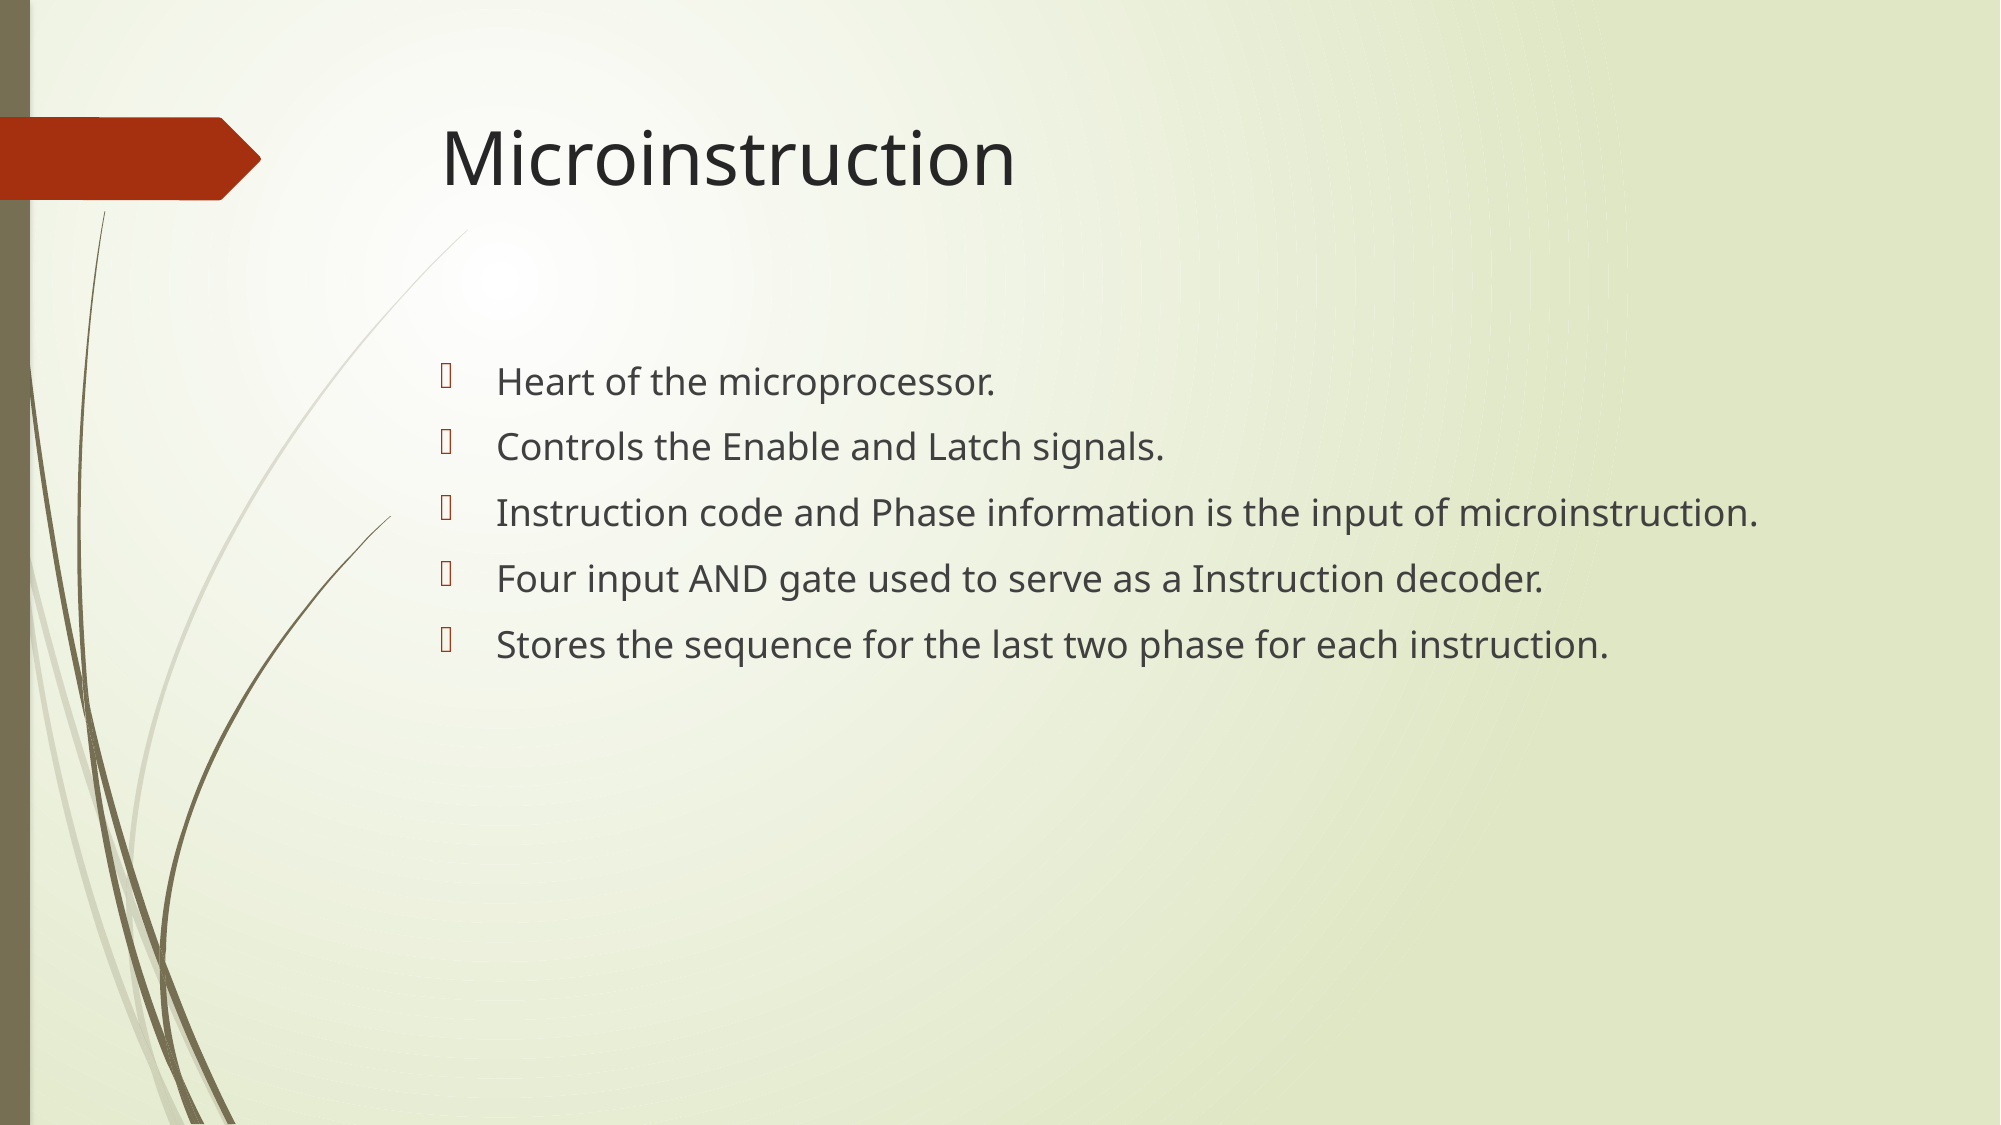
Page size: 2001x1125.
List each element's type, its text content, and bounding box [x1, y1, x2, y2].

title Microinstruction [425, 102, 1888, 313]
list Heart of the microprocessor. Controls the Enable and Latch signals. Instruction code and Phase information is the input of microinstruction. Four input AND gate used to serve as a Instruction decoder. Stores the sequence for the last two phase for each instruction. [424, 350, 1888, 970]
